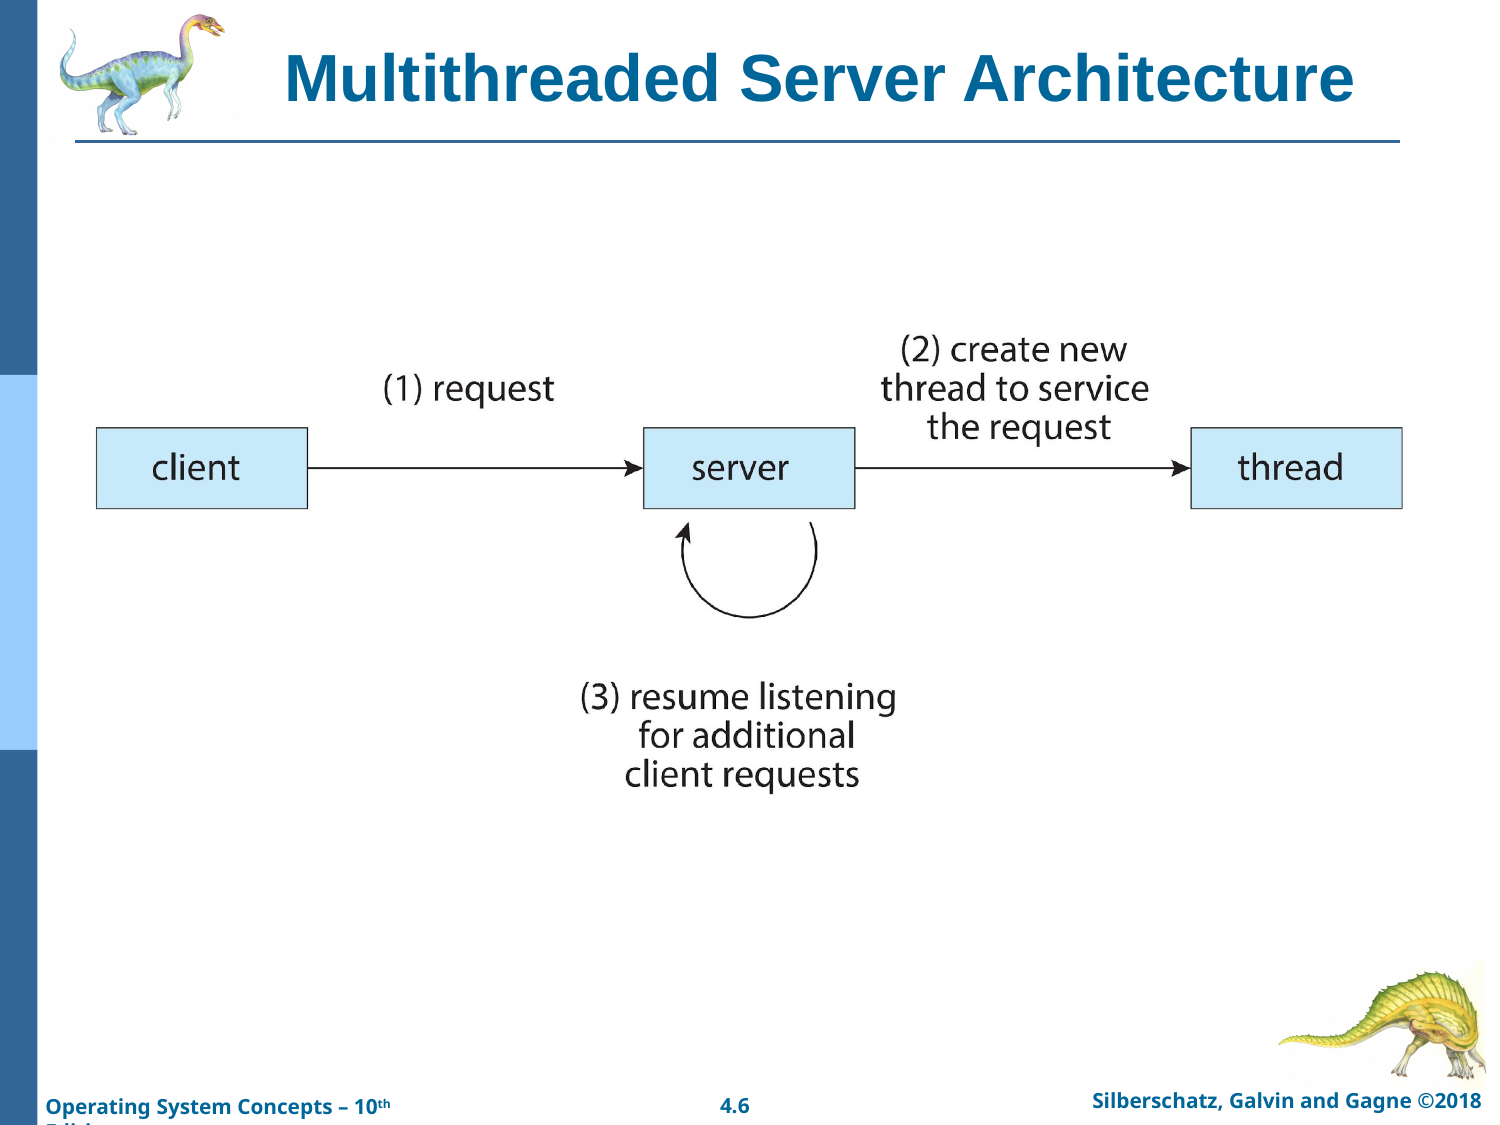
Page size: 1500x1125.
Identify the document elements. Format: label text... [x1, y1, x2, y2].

picture [46, 0, 243, 149]
picture [1275, 959, 1486, 1090]
title Multithreaded Server Architecture [145, 27, 1496, 123]
picture [95, 328, 1403, 796]
